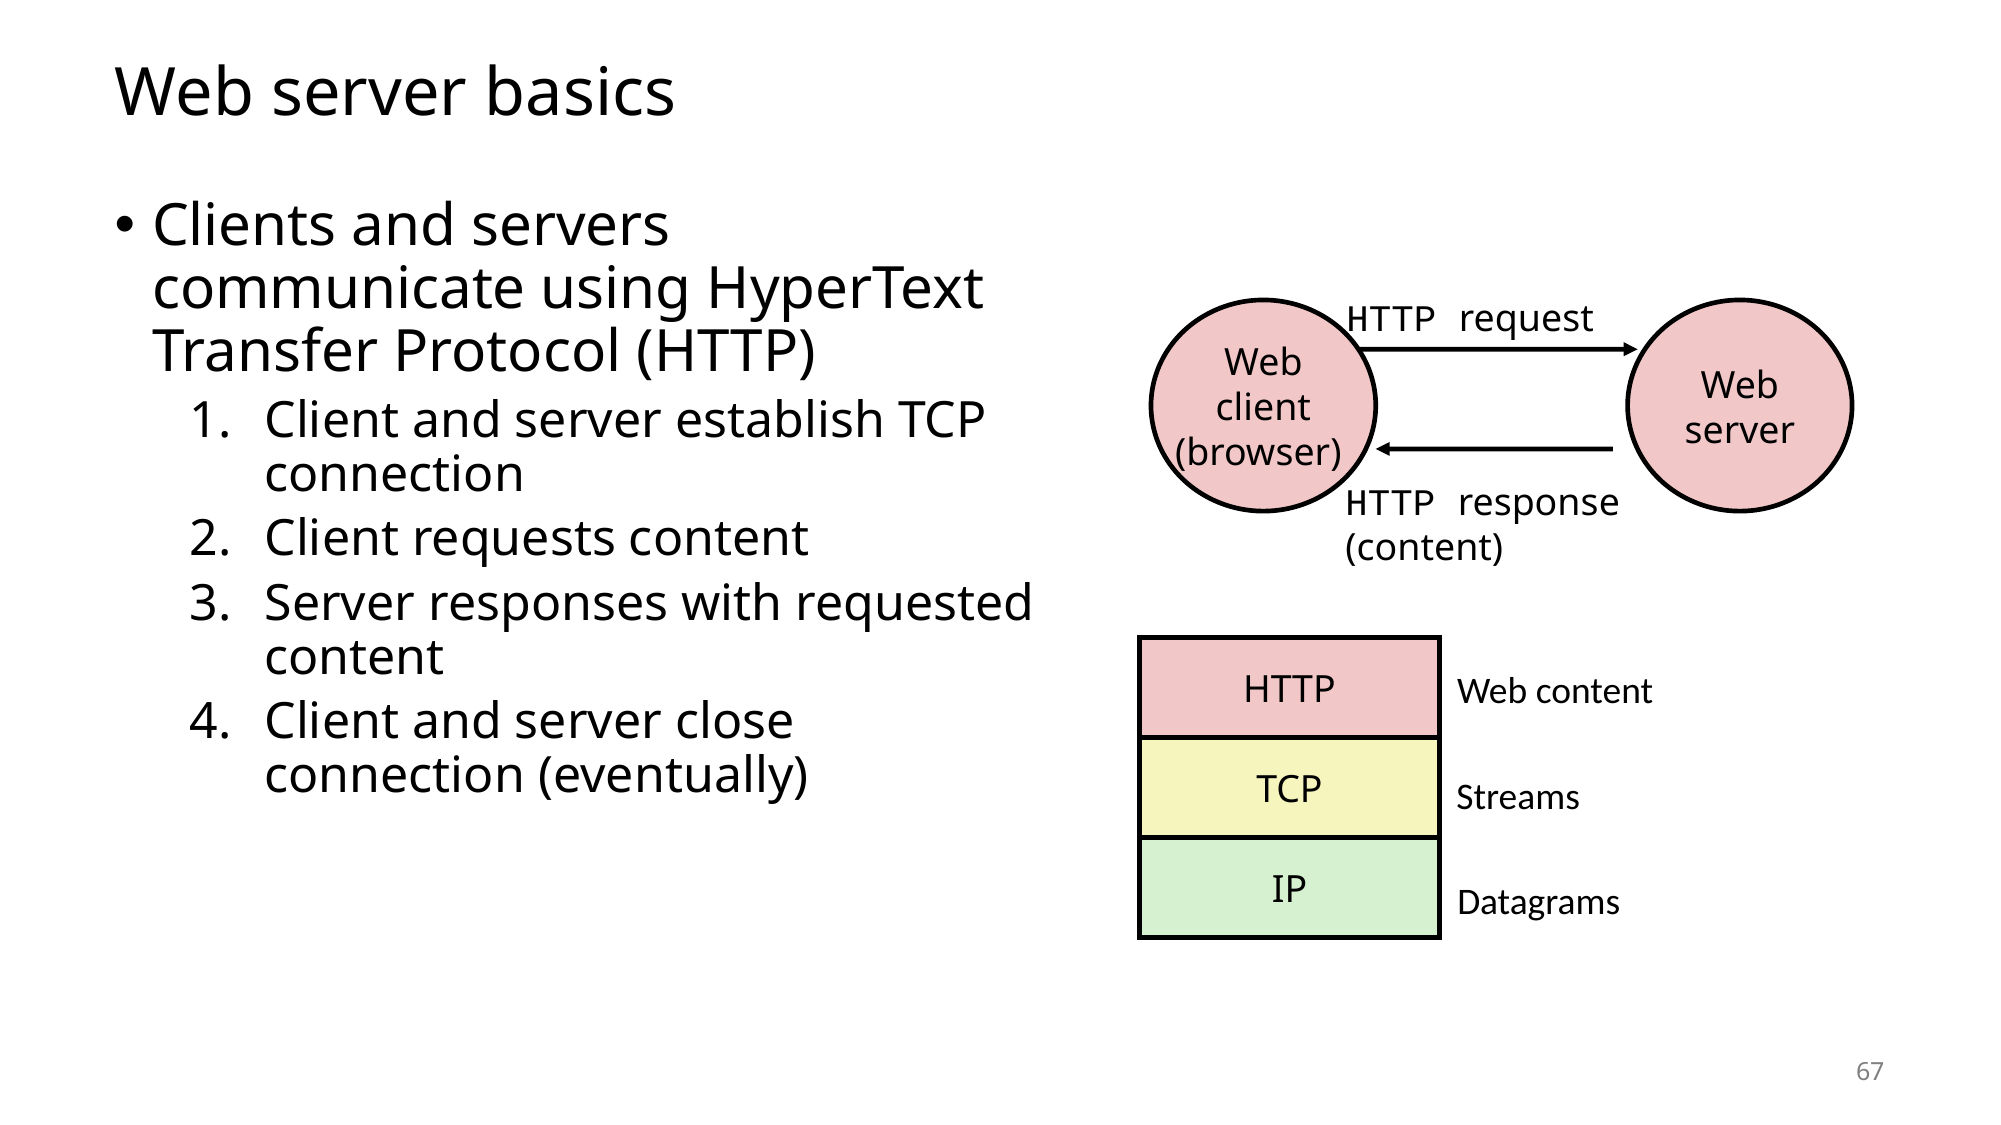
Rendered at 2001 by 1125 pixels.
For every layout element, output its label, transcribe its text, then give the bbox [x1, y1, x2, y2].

text_box [1375, 442, 1613, 456]
text_box TCP [1139, 738, 1440, 838]
text_box Streams [1441, 764, 1596, 825]
text_box HTTP request [1331, 286, 1609, 347]
text_box Web server [1627, 299, 1853, 512]
text_box HTTP response (content) [1330, 469, 1636, 575]
text_box Datagrams [1442, 869, 1636, 930]
text_box [1359, 343, 1638, 356]
list Clients and servers communicate using HyperText Transfer Protocol (HTTP) Client and server establish TCP connection Client requests content Server responses with requested content Client and server close connection (eventually) [99, 187, 1073, 1013]
title Web server basics [99, 37, 1900, 150]
text_box Web content [1442, 659, 1669, 719]
slide_number 67 [1749, 1042, 1900, 1103]
text_box IP [1139, 838, 1440, 938]
text_box Web client (browser) [1150, 299, 1376, 512]
text_box HTTP [1139, 637, 1440, 738]
